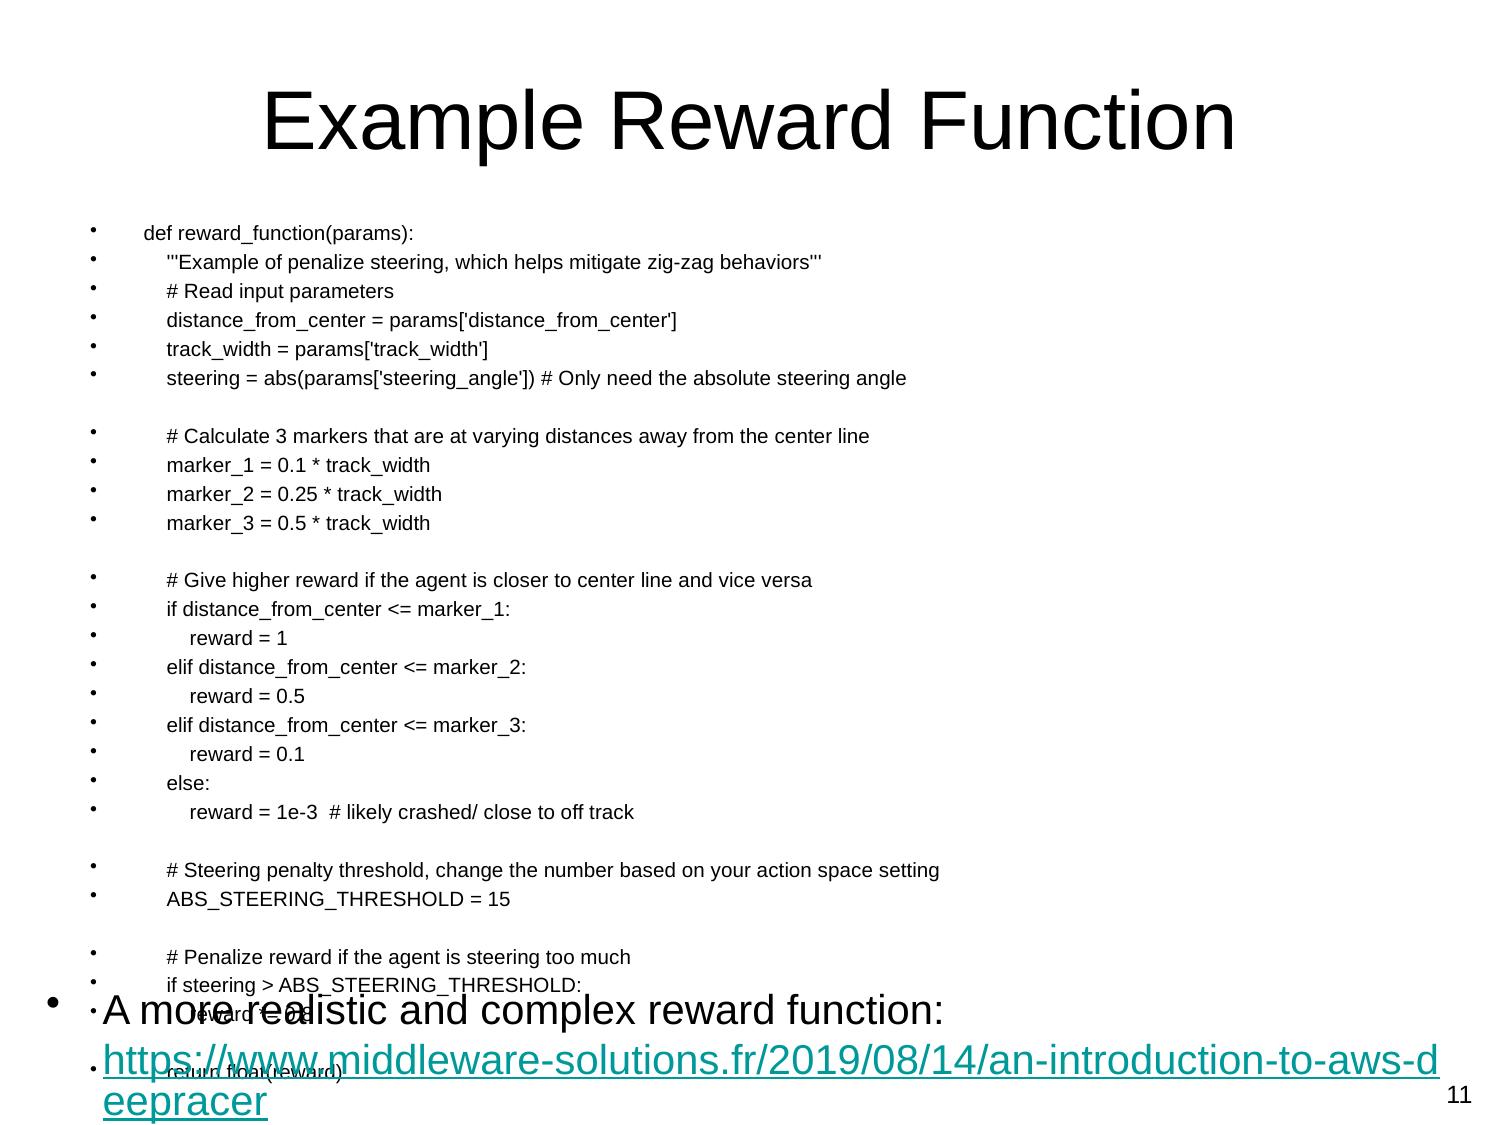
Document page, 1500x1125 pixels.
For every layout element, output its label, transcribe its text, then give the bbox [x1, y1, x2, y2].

list def reward_function(params): '''Example of penalize steering, which helps mitigate zig-zag behaviors''' # Read input parameters distance_from_center = params['distance_from_center'] track_width = params['track_width'] steering = abs(params['steering_angle']) # Only need the absolute steering angle # Calculate 3 markers that are at varying distances away from the center line marker_1 = 0.1 * track_width marker_2 = 0.25 * track_width marker_3 = 0.5 * track_width # Give higher reward if the agent is closer to center line and vice versa if distance_from_center <= marker_1: reward = 1 elif distance_from_center <= marker_2: reward = 0.5 elif distance_from_center <= marker_3: reward = 0.1 else: reward = 1e-3 # likely crashed/ close to off track # Steering penalty threshold, change the number based on your action space setting ABS_STEERING_THRESHOLD = 15 # Penalize reward if the agent is steering too much if steering > ABS_STEERING_THRESHOLD: reward *= 0.8 return float(reward) [74, 1092, 1137, 1112]
list def reward_function(params): '''Example of penalize steering, which helps mitigate zig-zag behaviors''' # Read input parameters distance_from_center = params['distance_from_center'] track_width = params['track_width'] steering = abs(params['steering_angle']) # Only need the absolute steering angle # Calculate 3 markers that are at varying distances away from the center line marker_1 = 0.1 * track_width marker_2 = 0.25 * track_width marker_3 = 0.5 * track_width # Give higher reward if the agent is closer to center line and vice versa if distance_from_center <= marker_1: reward = 1 elif distance_from_center <= marker_2: reward = 0.5 elif distance_from_center <= marker_3: reward = 0.1 else: reward = 1e-3 # likely crashed/ close to off track # Steering penalty threshold, change the number based on your action space setting ABS_STEERING_THRESHOLD = 15 # Penalize reward if the agent is steering too much if steering > ABS_STEERING_THRESHOLD: reward *= 0.8 return float(reward) [74, 212, 1426, 975]
slide_number 11 [1137, 1070, 1488, 1112]
title Example Reward Function [74, 44, 1426, 188]
text_box A more realistic and complex reward function: https://www.middleware-solutions.fr/2019/08/14/an-introduction-to-aws-deepracer [31, 975, 1469, 1092]
